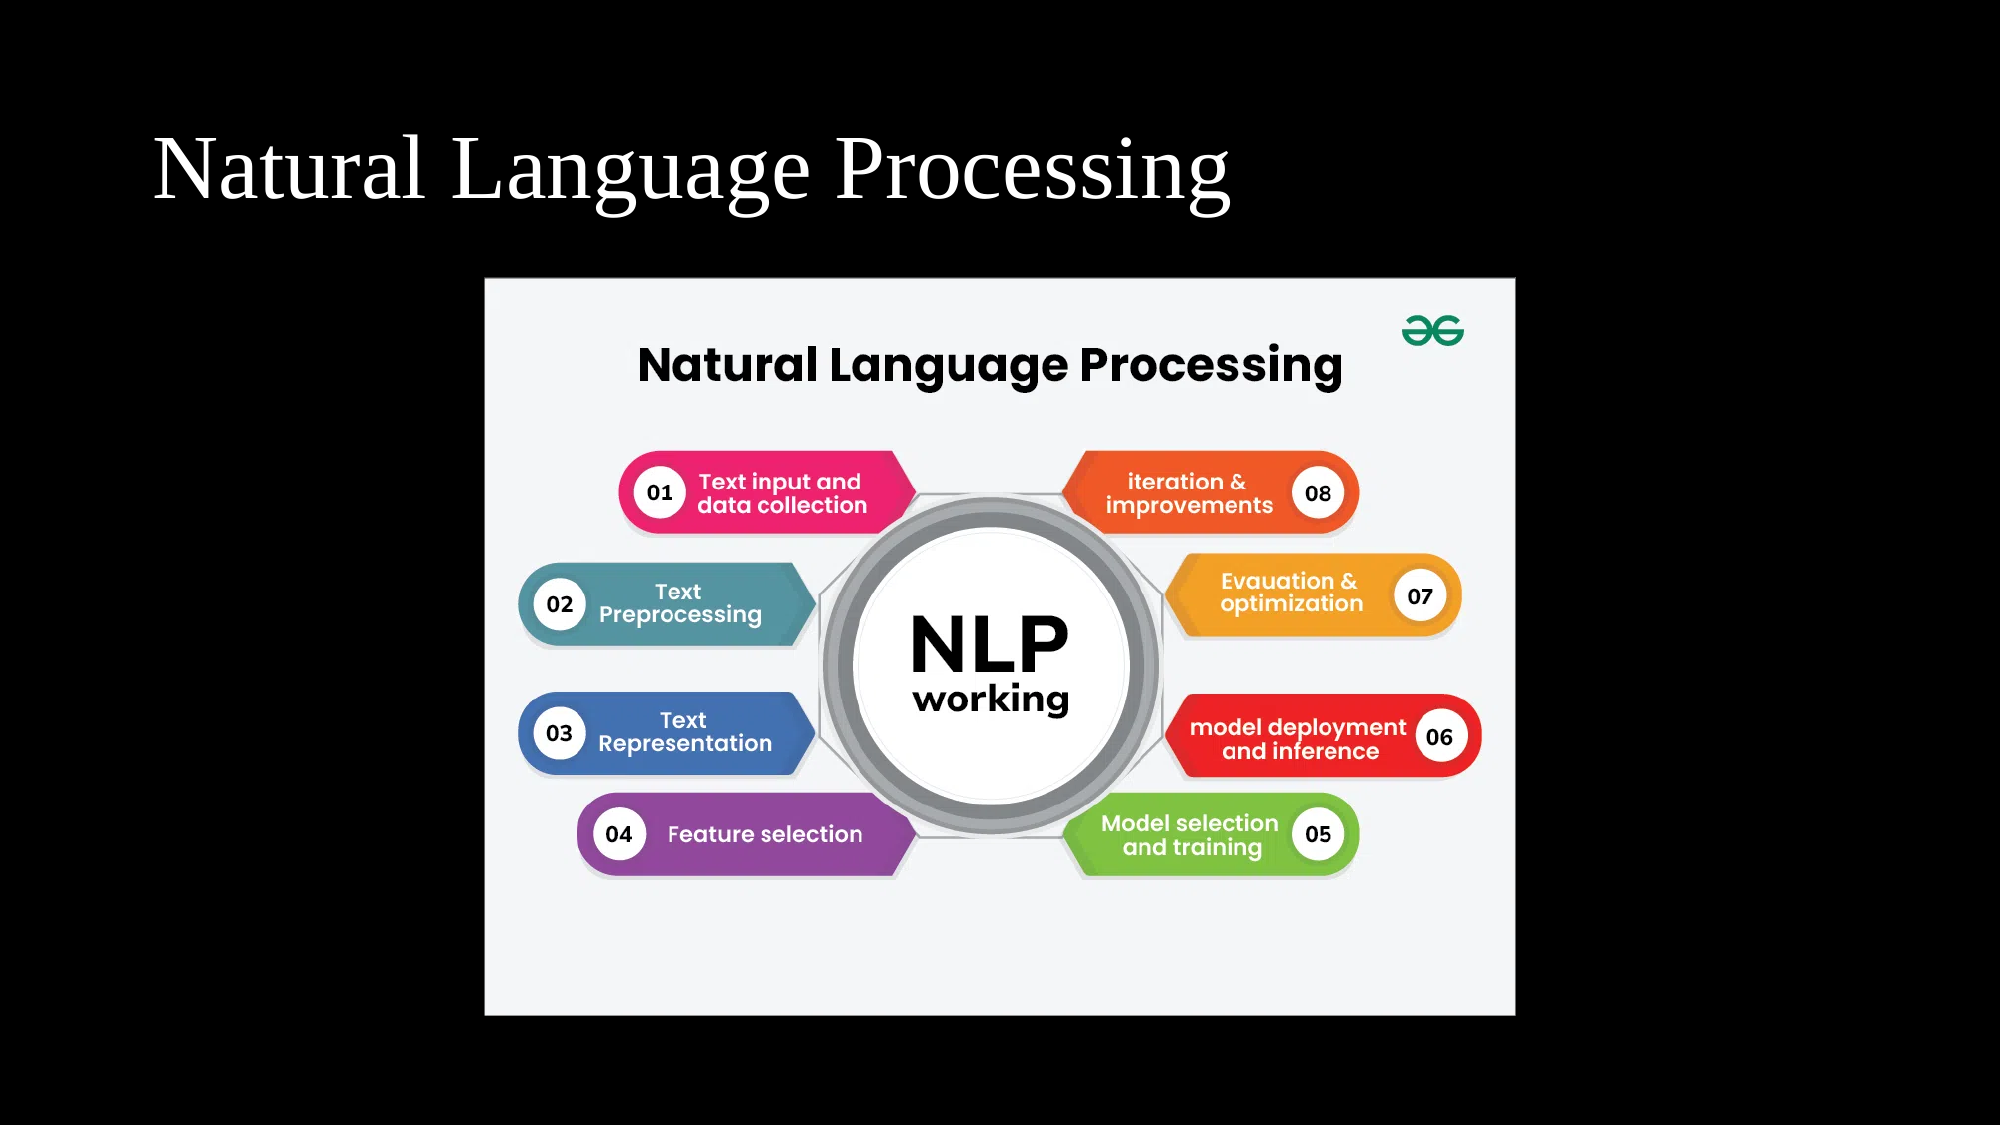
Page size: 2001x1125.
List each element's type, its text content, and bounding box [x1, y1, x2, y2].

picture [483, 277, 1516, 1016]
title Natural Language Processing [137, 59, 1863, 278]
